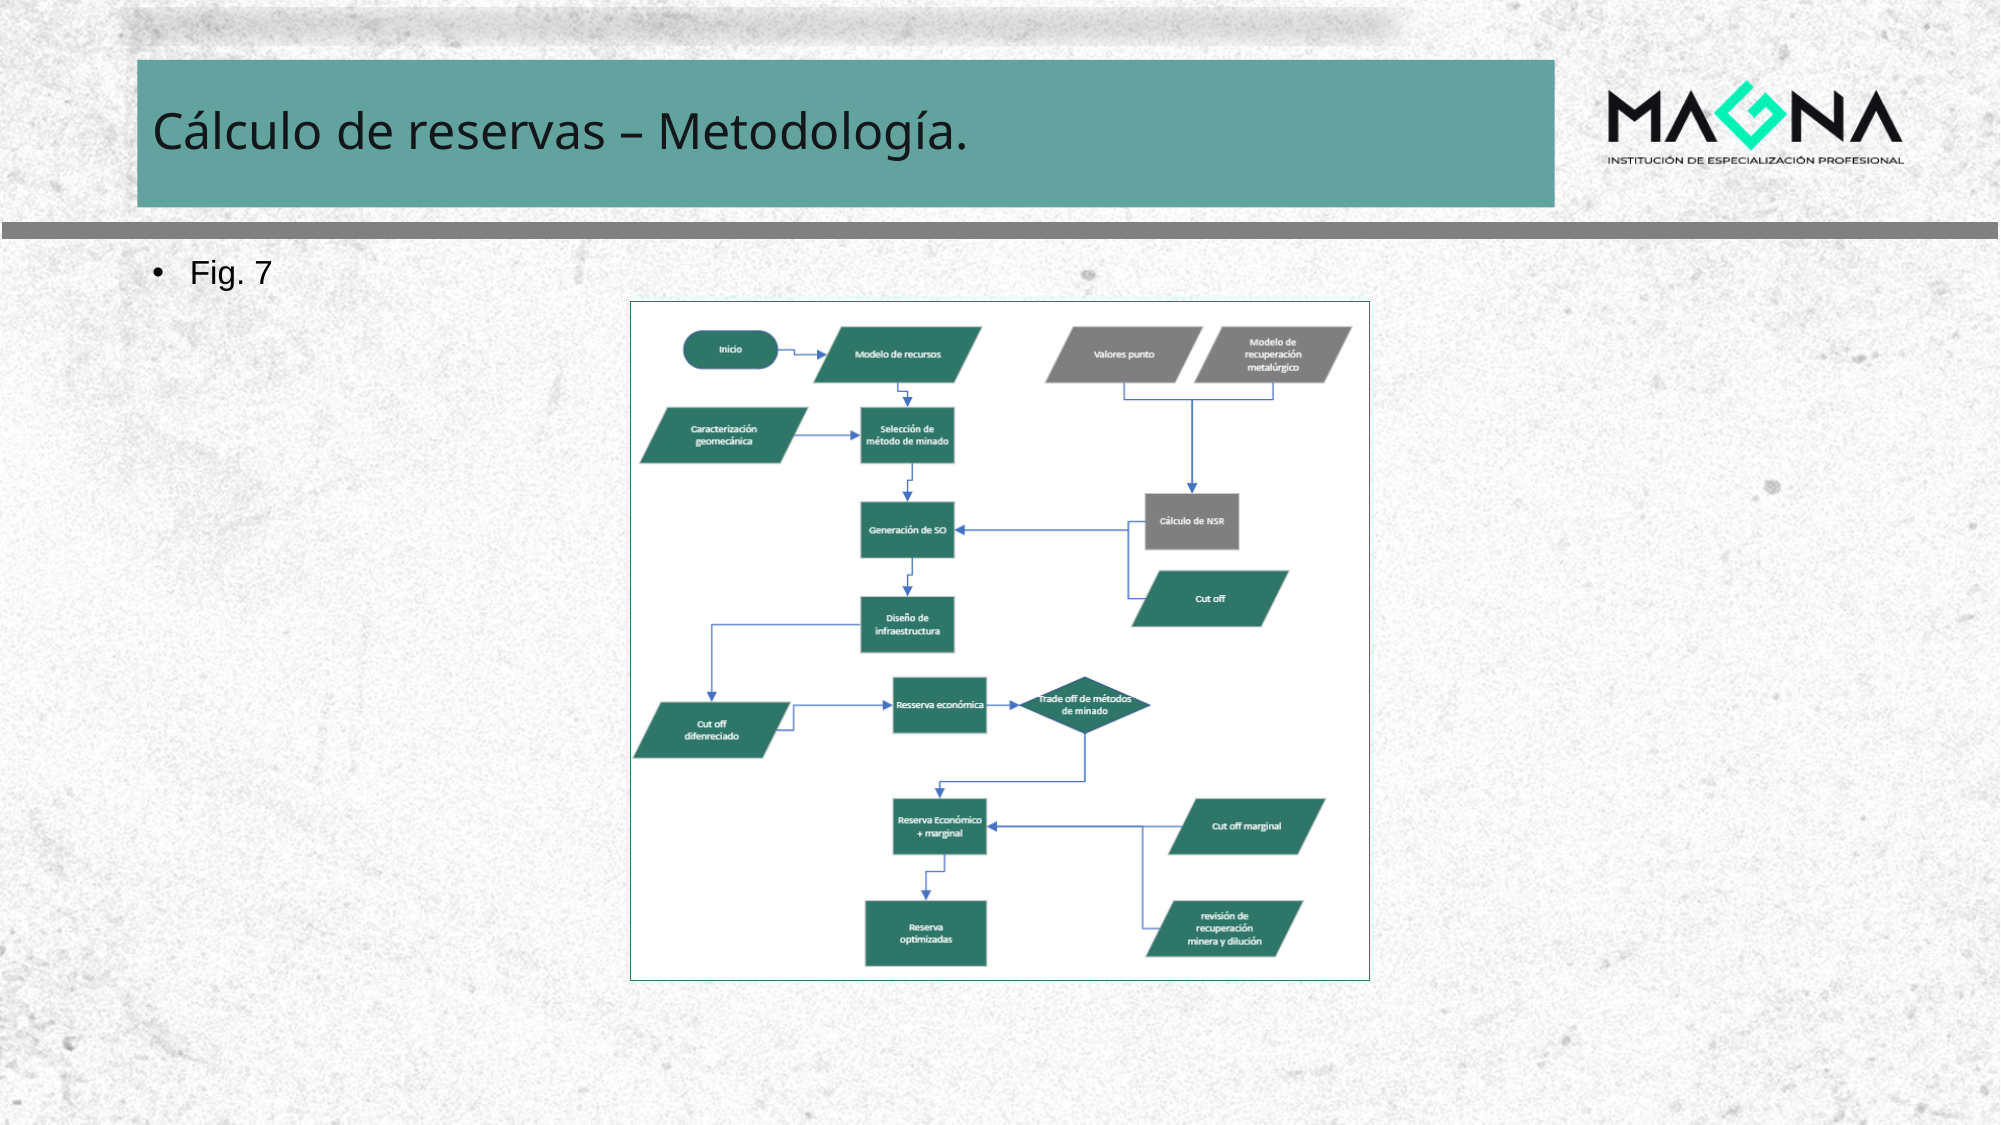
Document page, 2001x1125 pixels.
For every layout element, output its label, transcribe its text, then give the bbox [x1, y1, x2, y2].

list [630, 301, 1370, 981]
picture [0, 0, 2001, 1125]
title Cálculo de reservas – Metodología. [137, 59, 1555, 208]
list Fig. 7 [137, 253, 374, 295]
